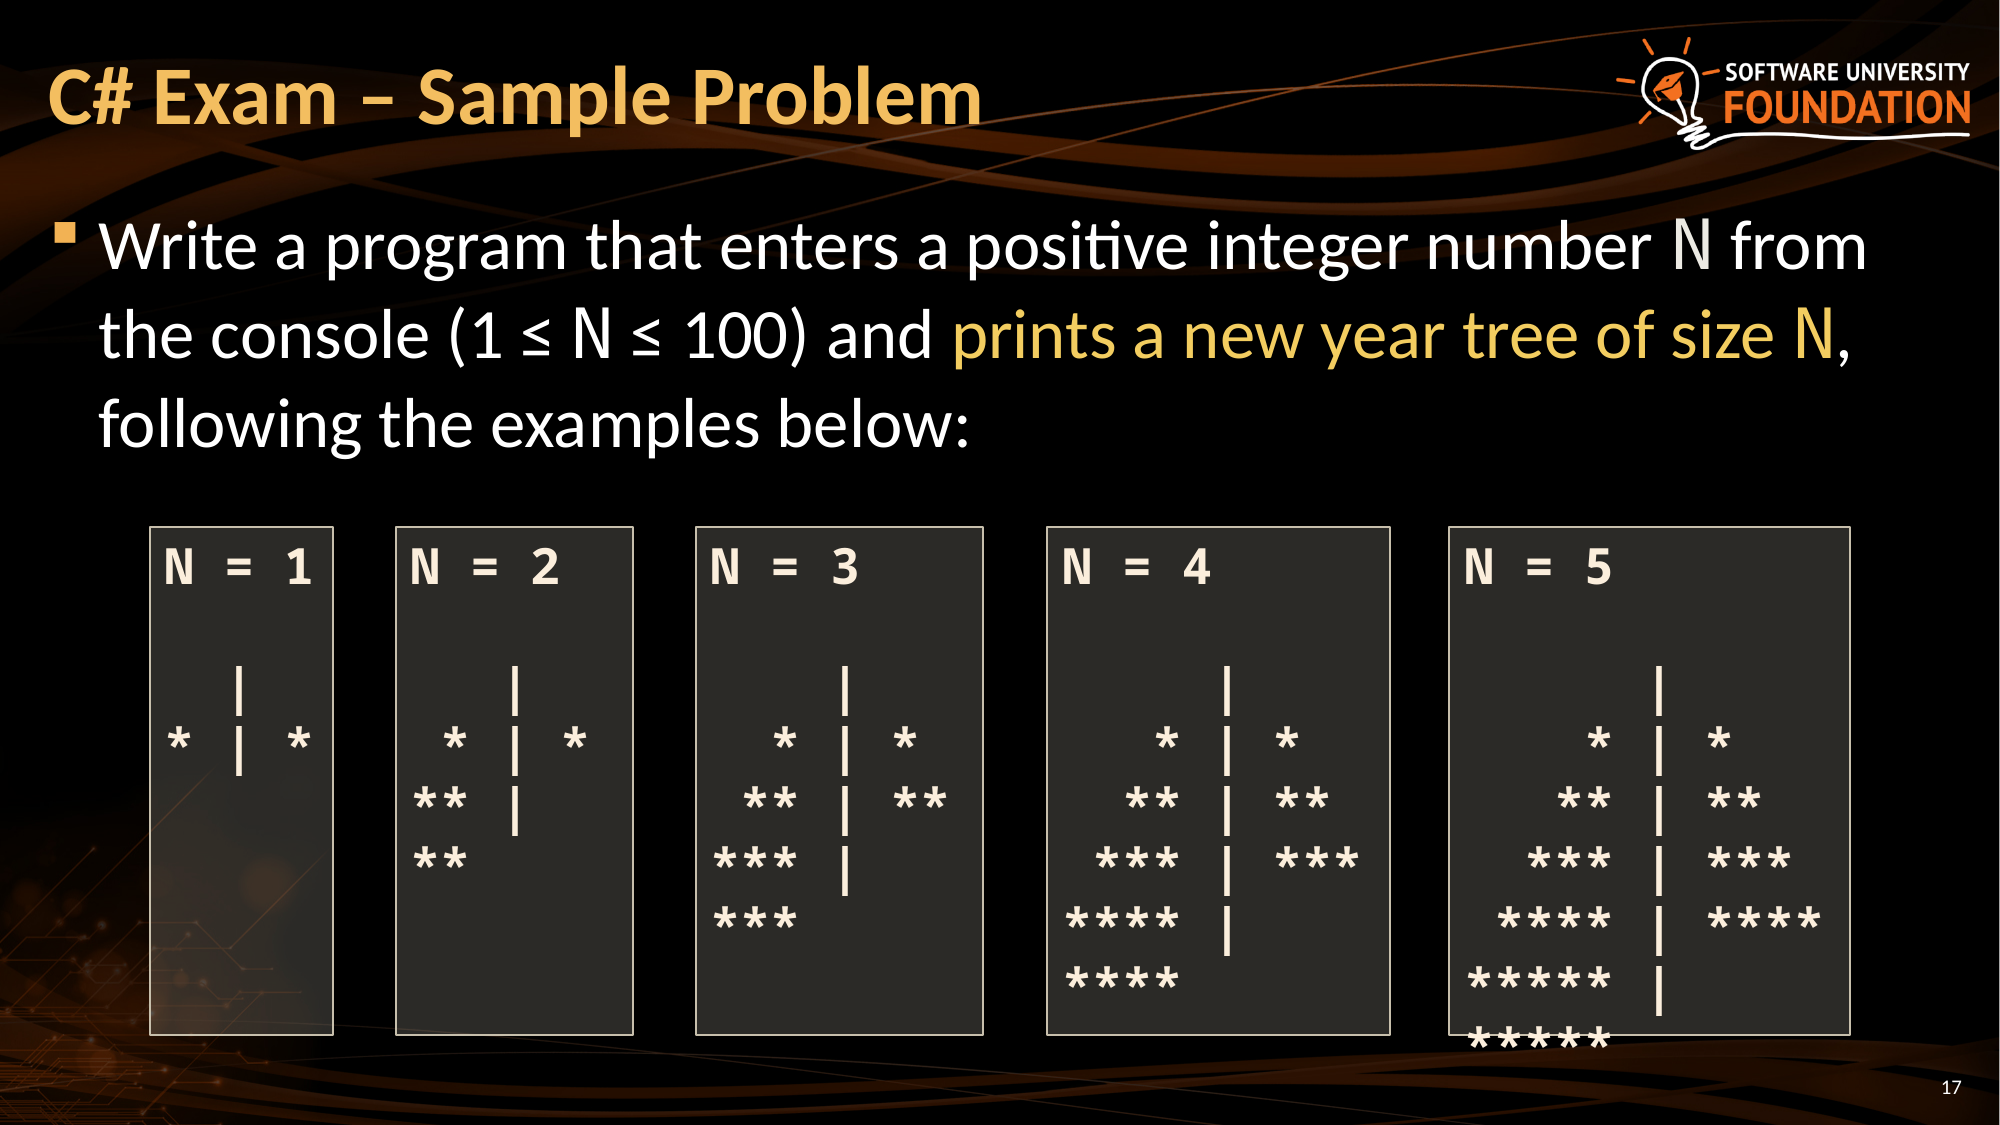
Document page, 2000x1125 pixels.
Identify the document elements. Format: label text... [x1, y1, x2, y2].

picture [0, 0, 2000, 1125]
text_box N = 1 | * | * [149, 527, 334, 1035]
text_box N = 3 | * | * ** | ** *** | *** [695, 527, 984, 1035]
text_box N = 4 | * | * ** | ** *** | *** **** | **** [1047, 527, 1390, 1035]
title C# Exam – Sample Problem [30, 6, 1602, 189]
text_box N = 5 | * | * ** | ** *** | *** **** | **** ***** | ***** [1449, 527, 1851, 1035]
list Write a program that enters a positive integer number N from the console (1 ≤ N ≤ 100) and prints a new year tree of size N, following the examples below: [31, 188, 1968, 1103]
text_box N = 2 | * | * ** | ** [395, 527, 634, 1035]
